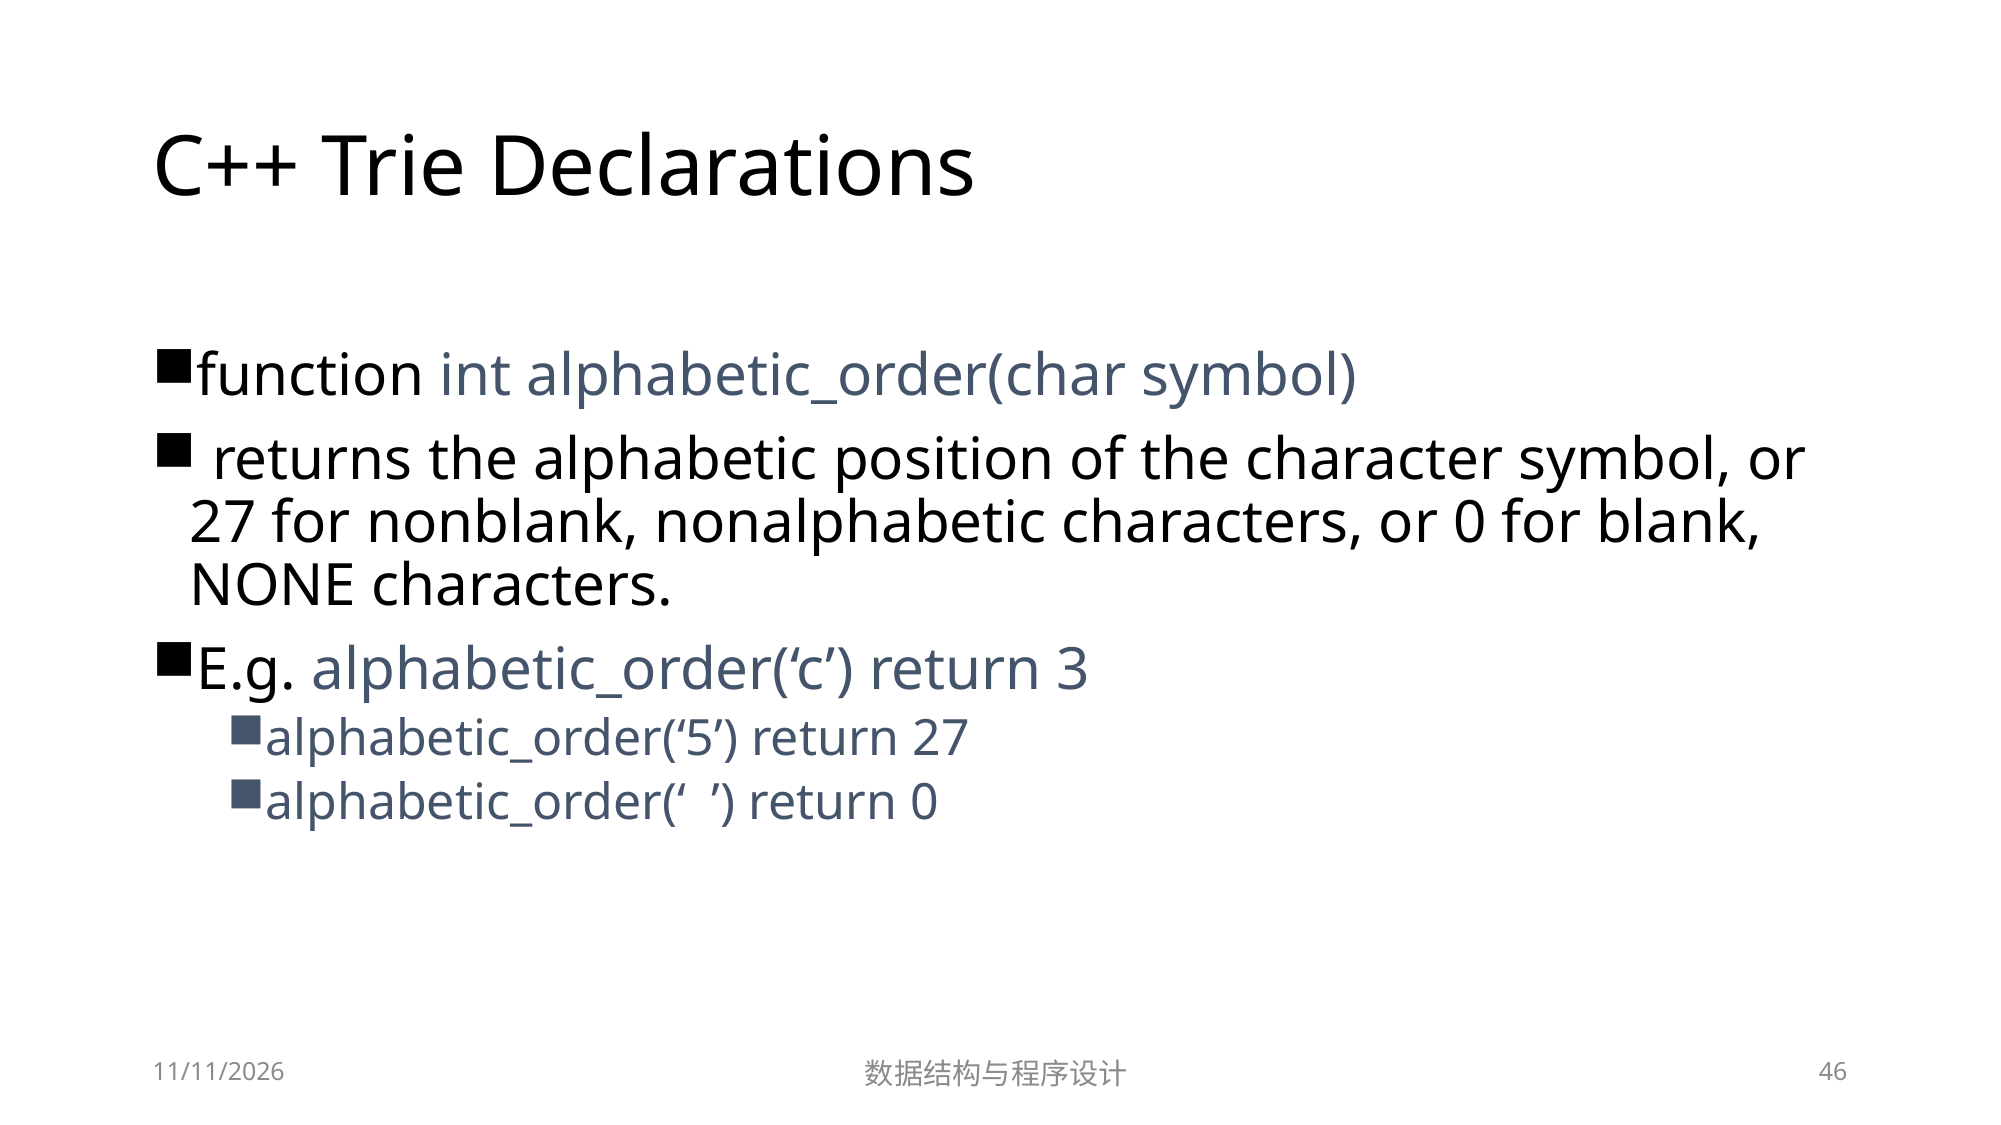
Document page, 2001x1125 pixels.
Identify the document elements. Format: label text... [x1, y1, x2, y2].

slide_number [137, 1042, 588, 1103]
footer 数据结构与程序设计 [662, 1042, 1338, 1103]
slide_number 46 [1412, 1042, 1863, 1103]
title C++ Trie Declarations [137, 59, 1863, 278]
list function int alphabetic_order(char symbol) returns the alphabetic position of the character symbol, or 27 for nonblank, nonalphabetic characters, or 0 for blank, NONE characters. E.g. alphabetic_order(‘c’) return 3 alphabetic_order(‘5’) return 27 alphabetic_order(‘ ’) return 0 [137, 338, 1863, 1013]
